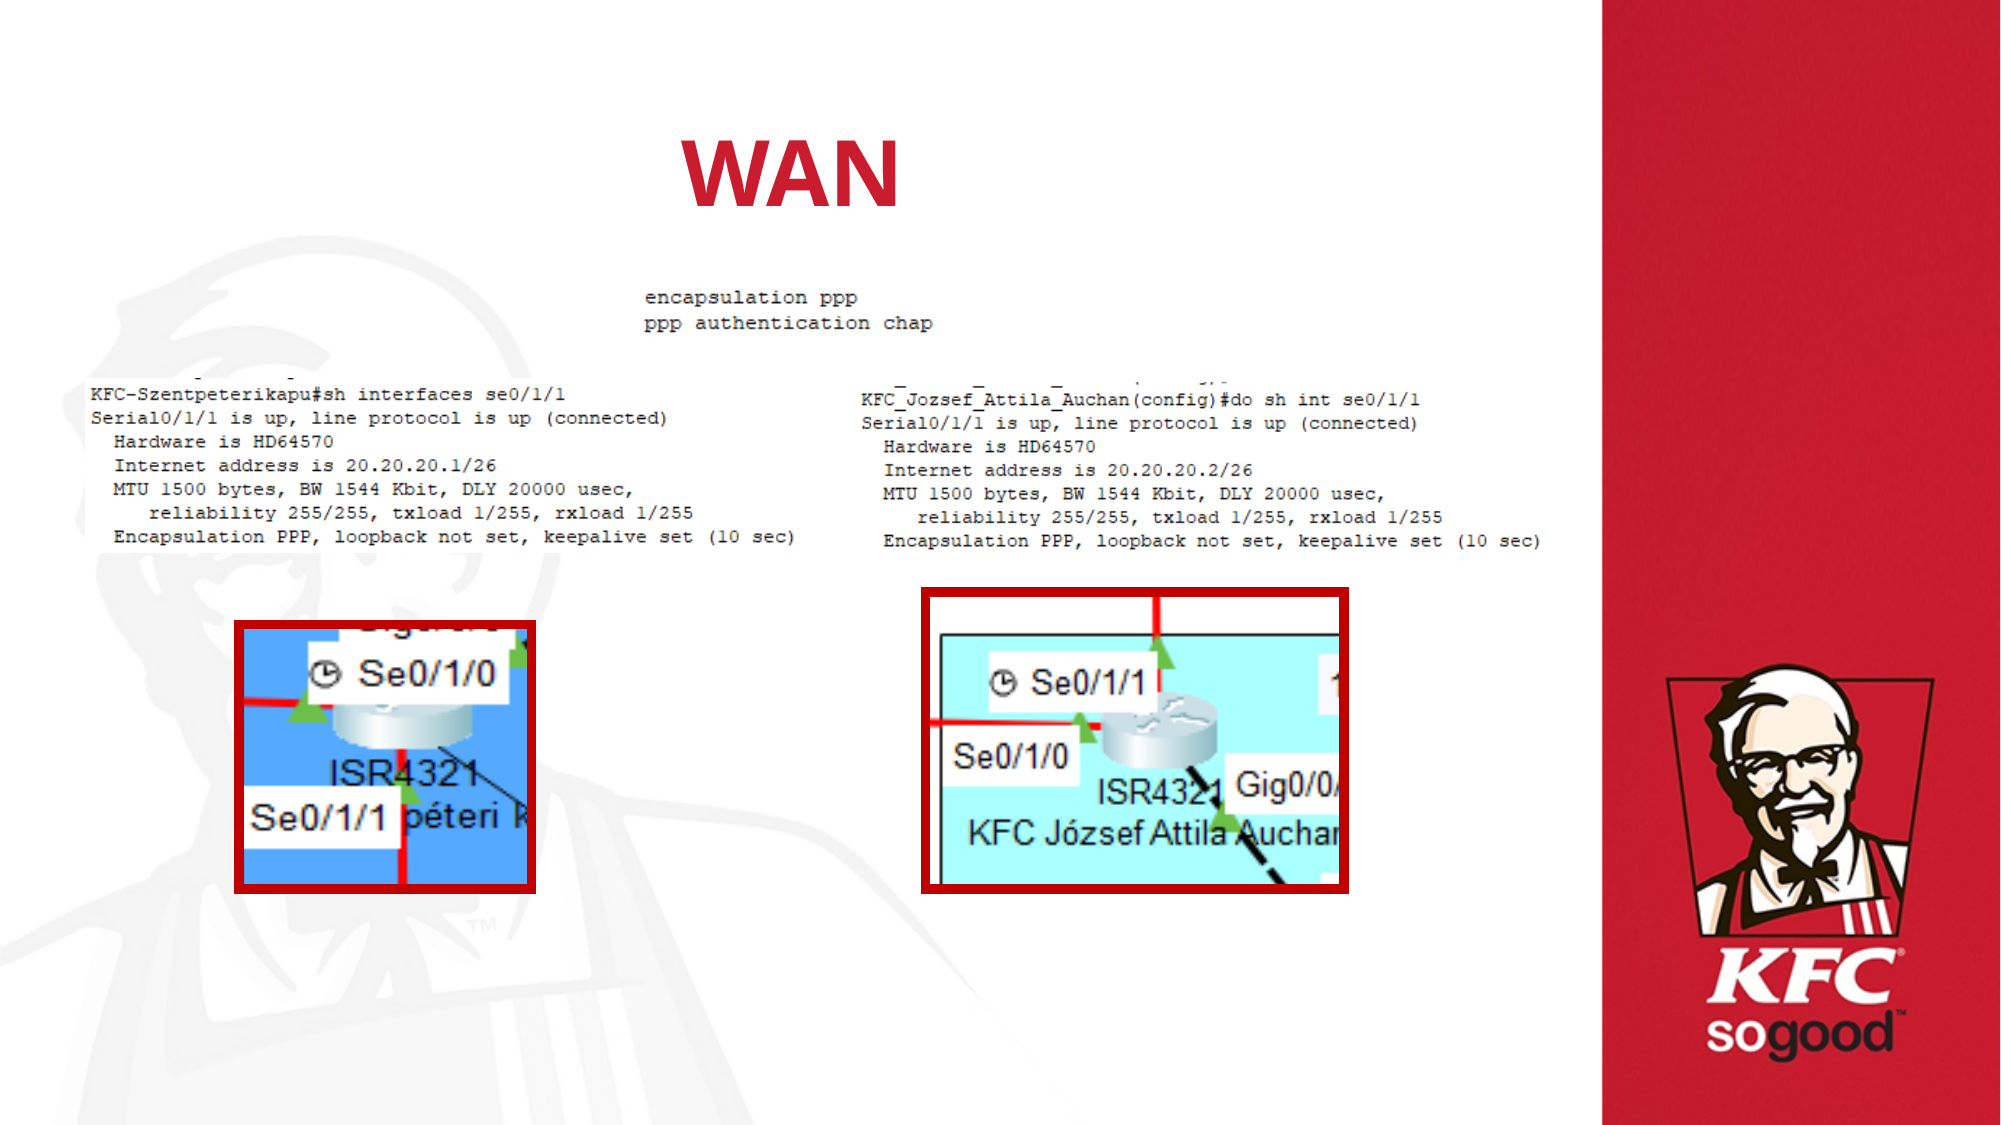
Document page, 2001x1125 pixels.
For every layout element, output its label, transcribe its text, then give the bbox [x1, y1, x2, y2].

title WAN [85, 68, 1501, 286]
picture [0, 0, 2001, 1125]
